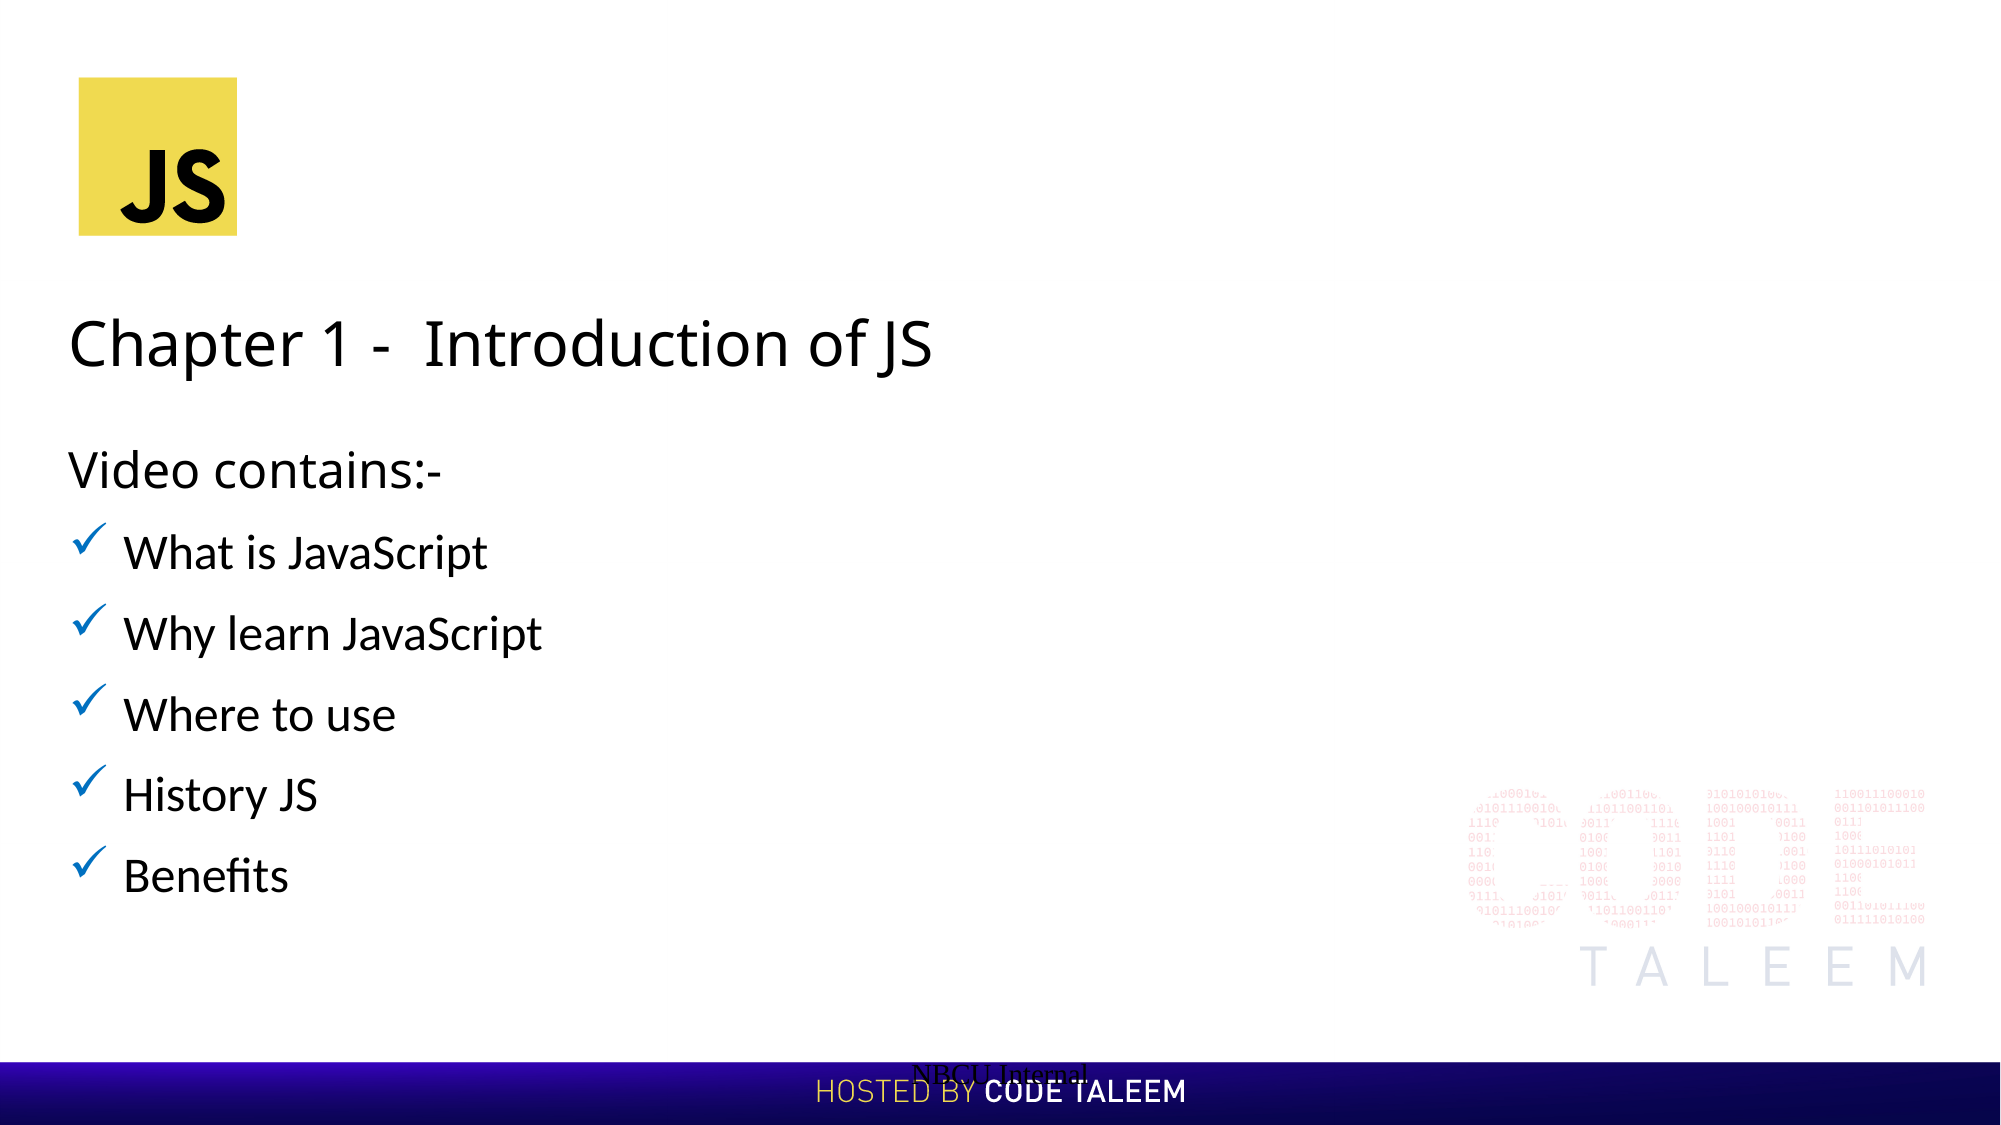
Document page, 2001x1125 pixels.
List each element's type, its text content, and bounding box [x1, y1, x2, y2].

title Chapter 1 - Introduction of JS [53, 293, 1704, 399]
list Video contains:- What is JavaScript Why learn JavaScript Where to use History JS Benefits [53, 430, 1704, 1031]
footer NBCU Internal [662, 1042, 1338, 1103]
picture [0, 0, 2001, 1125]
